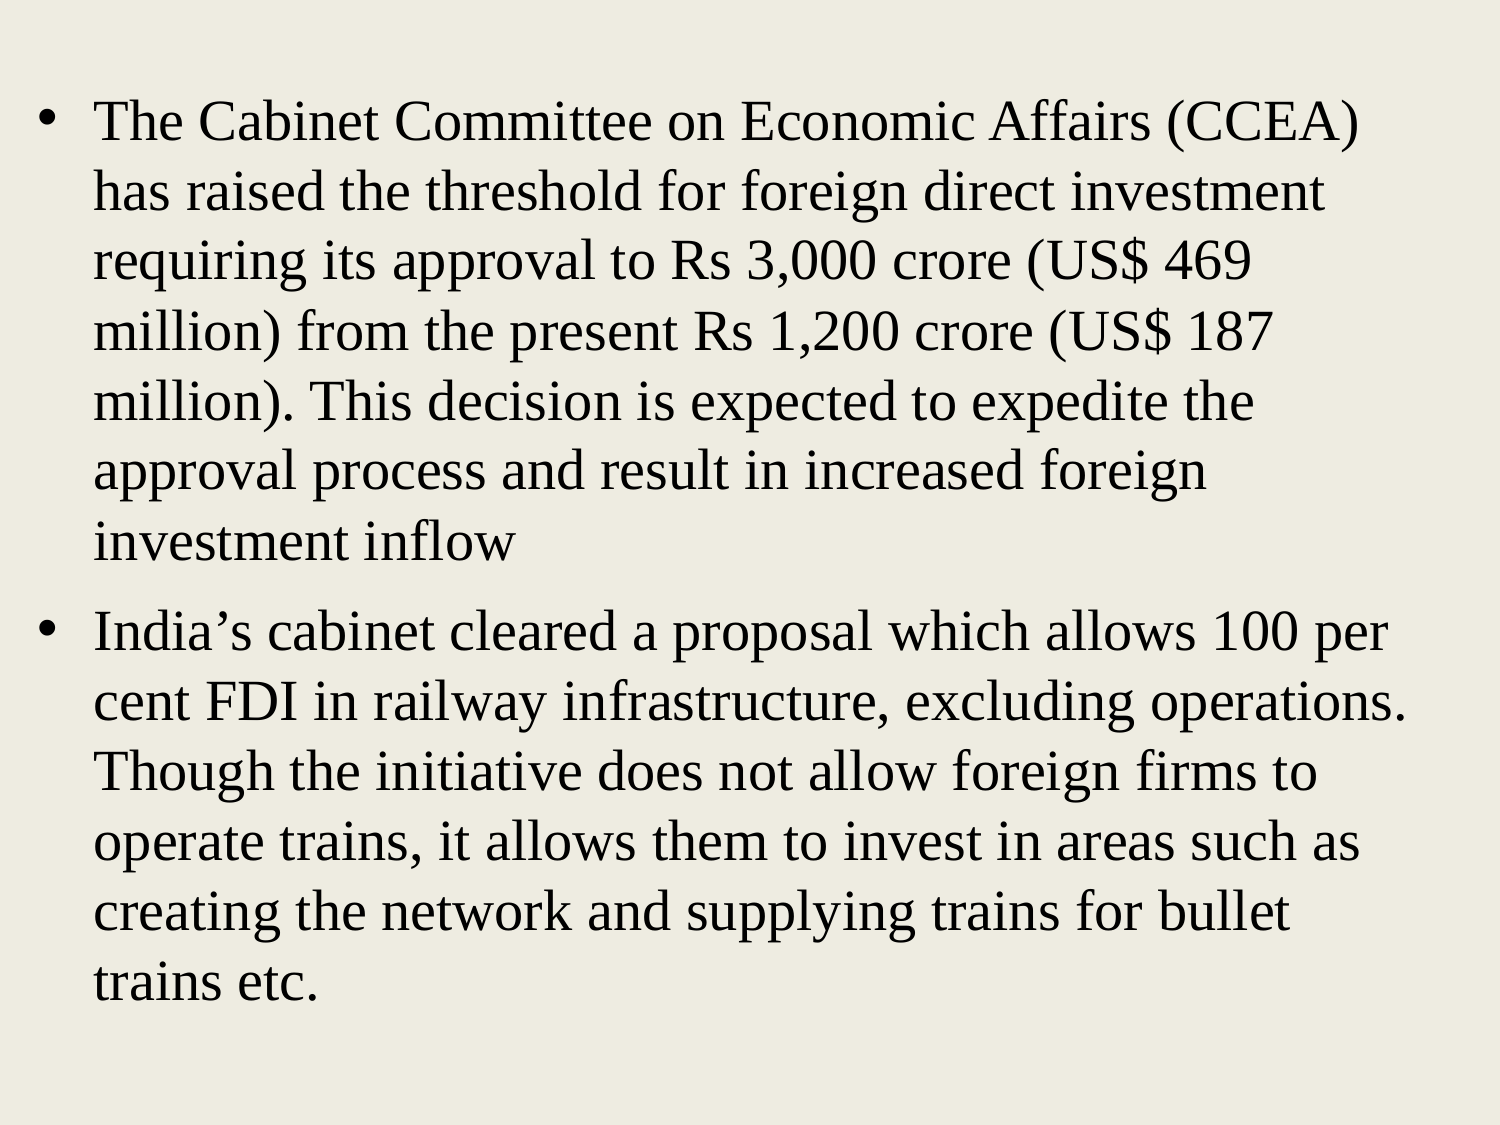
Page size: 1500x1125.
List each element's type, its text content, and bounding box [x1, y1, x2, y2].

subtitle The Cabinet Committee on Economic Affairs (CCEA) has raised the threshold for foreign direct investment requiring its approval to Rs 3,000 crore (US$ 469 million) from the present Rs 1,200 crore (US$ 187 million). This decision is expected to expedite the approval process and result in increased foreign investment inflow India’s cabinet cleared a proposal which allows 100 per cent FDI in railway infrastructure, excluding operations. Though the initiative does not allow foreign firms to operate trains, it allows them to invest in areas such as creating the network and supplying trains for bullet trains etc. [37, 33, 1425, 1061]
